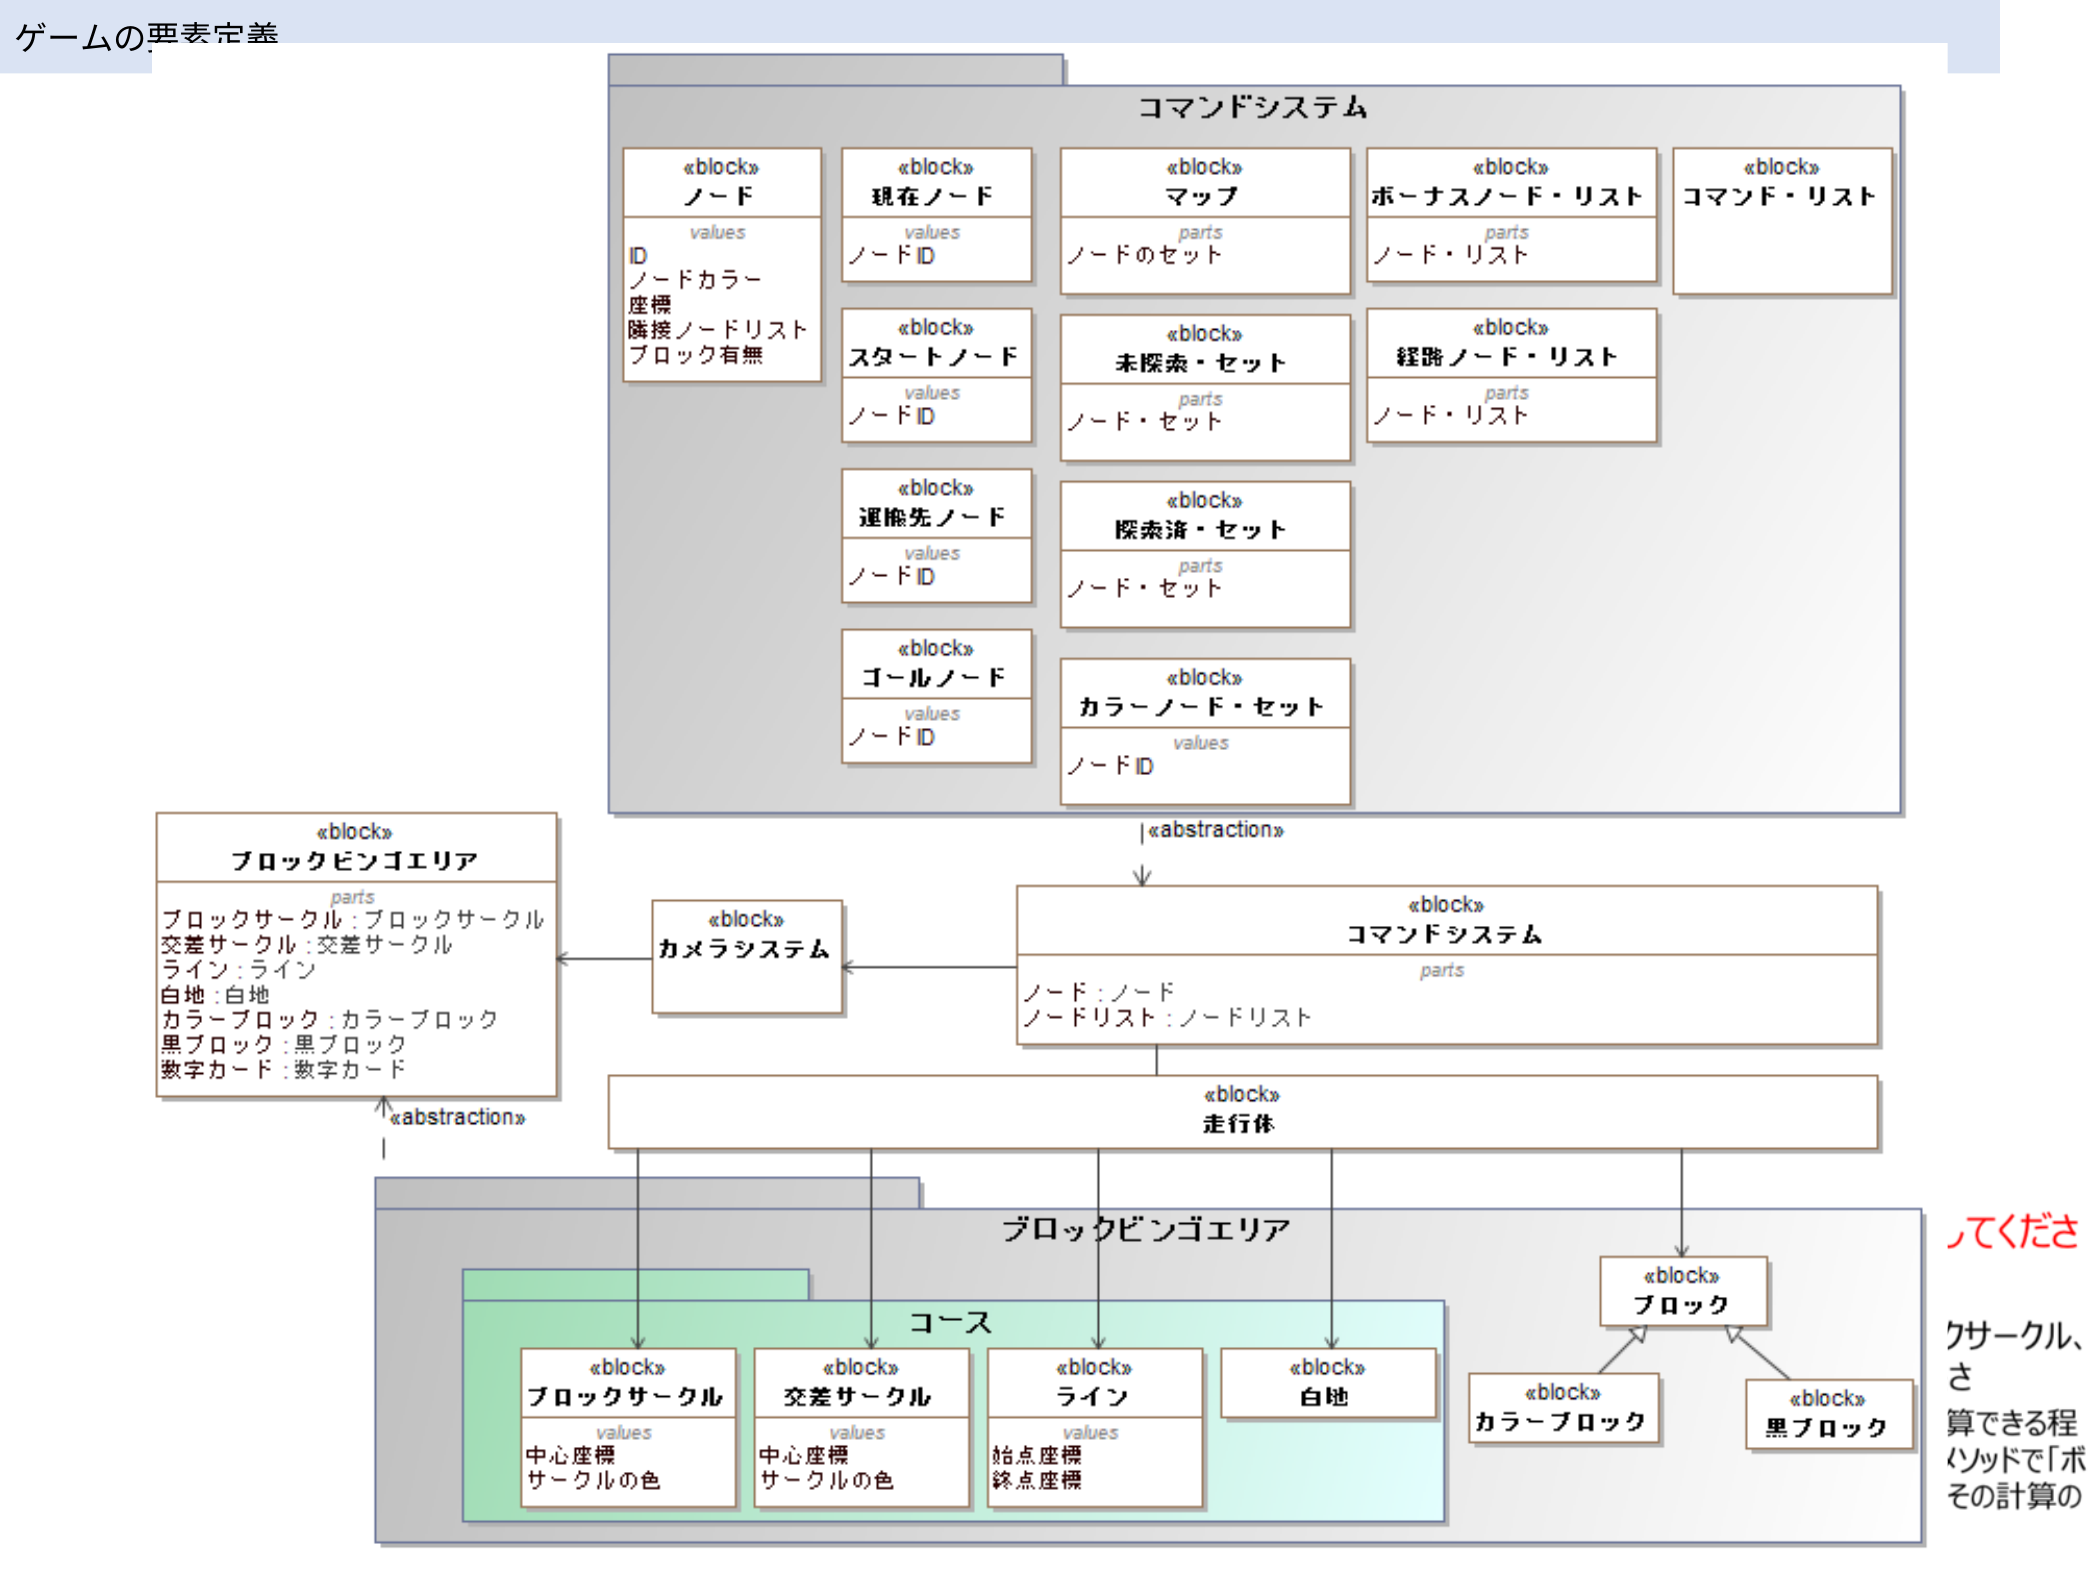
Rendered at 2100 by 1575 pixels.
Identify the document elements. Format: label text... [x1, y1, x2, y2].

text_box ゲームの要素定義 [0, 0, 2001, 74]
picture [152, 43, 2100, 1568]
